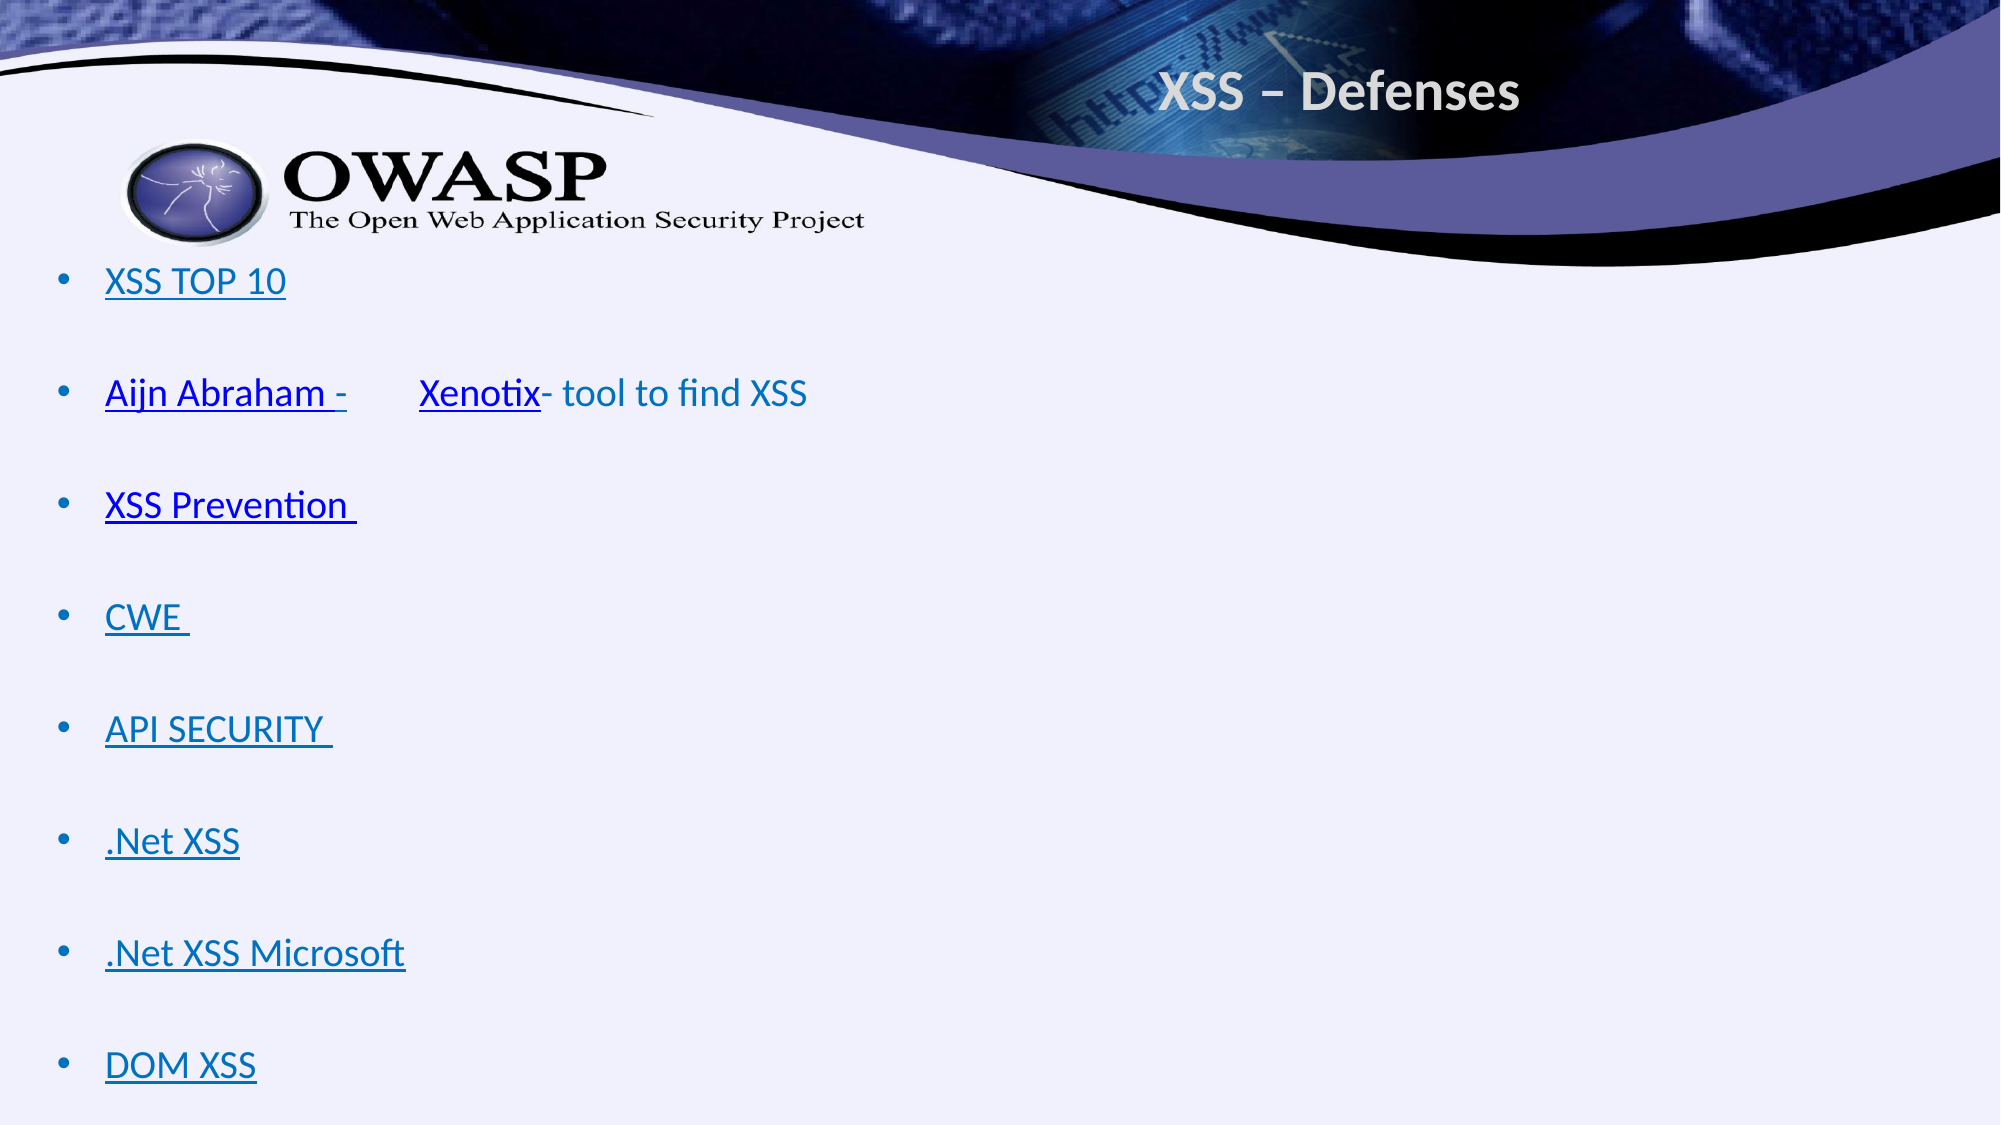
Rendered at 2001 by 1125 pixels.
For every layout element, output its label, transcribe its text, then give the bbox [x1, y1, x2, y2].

list XSS TOP 10 Aijn Abraham - Xenotix- tool to find XSS XSS Prevention CWE API SECURITY .Net XSS .Net XSS Microsoft DOM XSS [41, 191, 1813, 1095]
title XSS – Defenses [527, 30, 2000, 144]
picture [0, 0, 2001, 1125]
